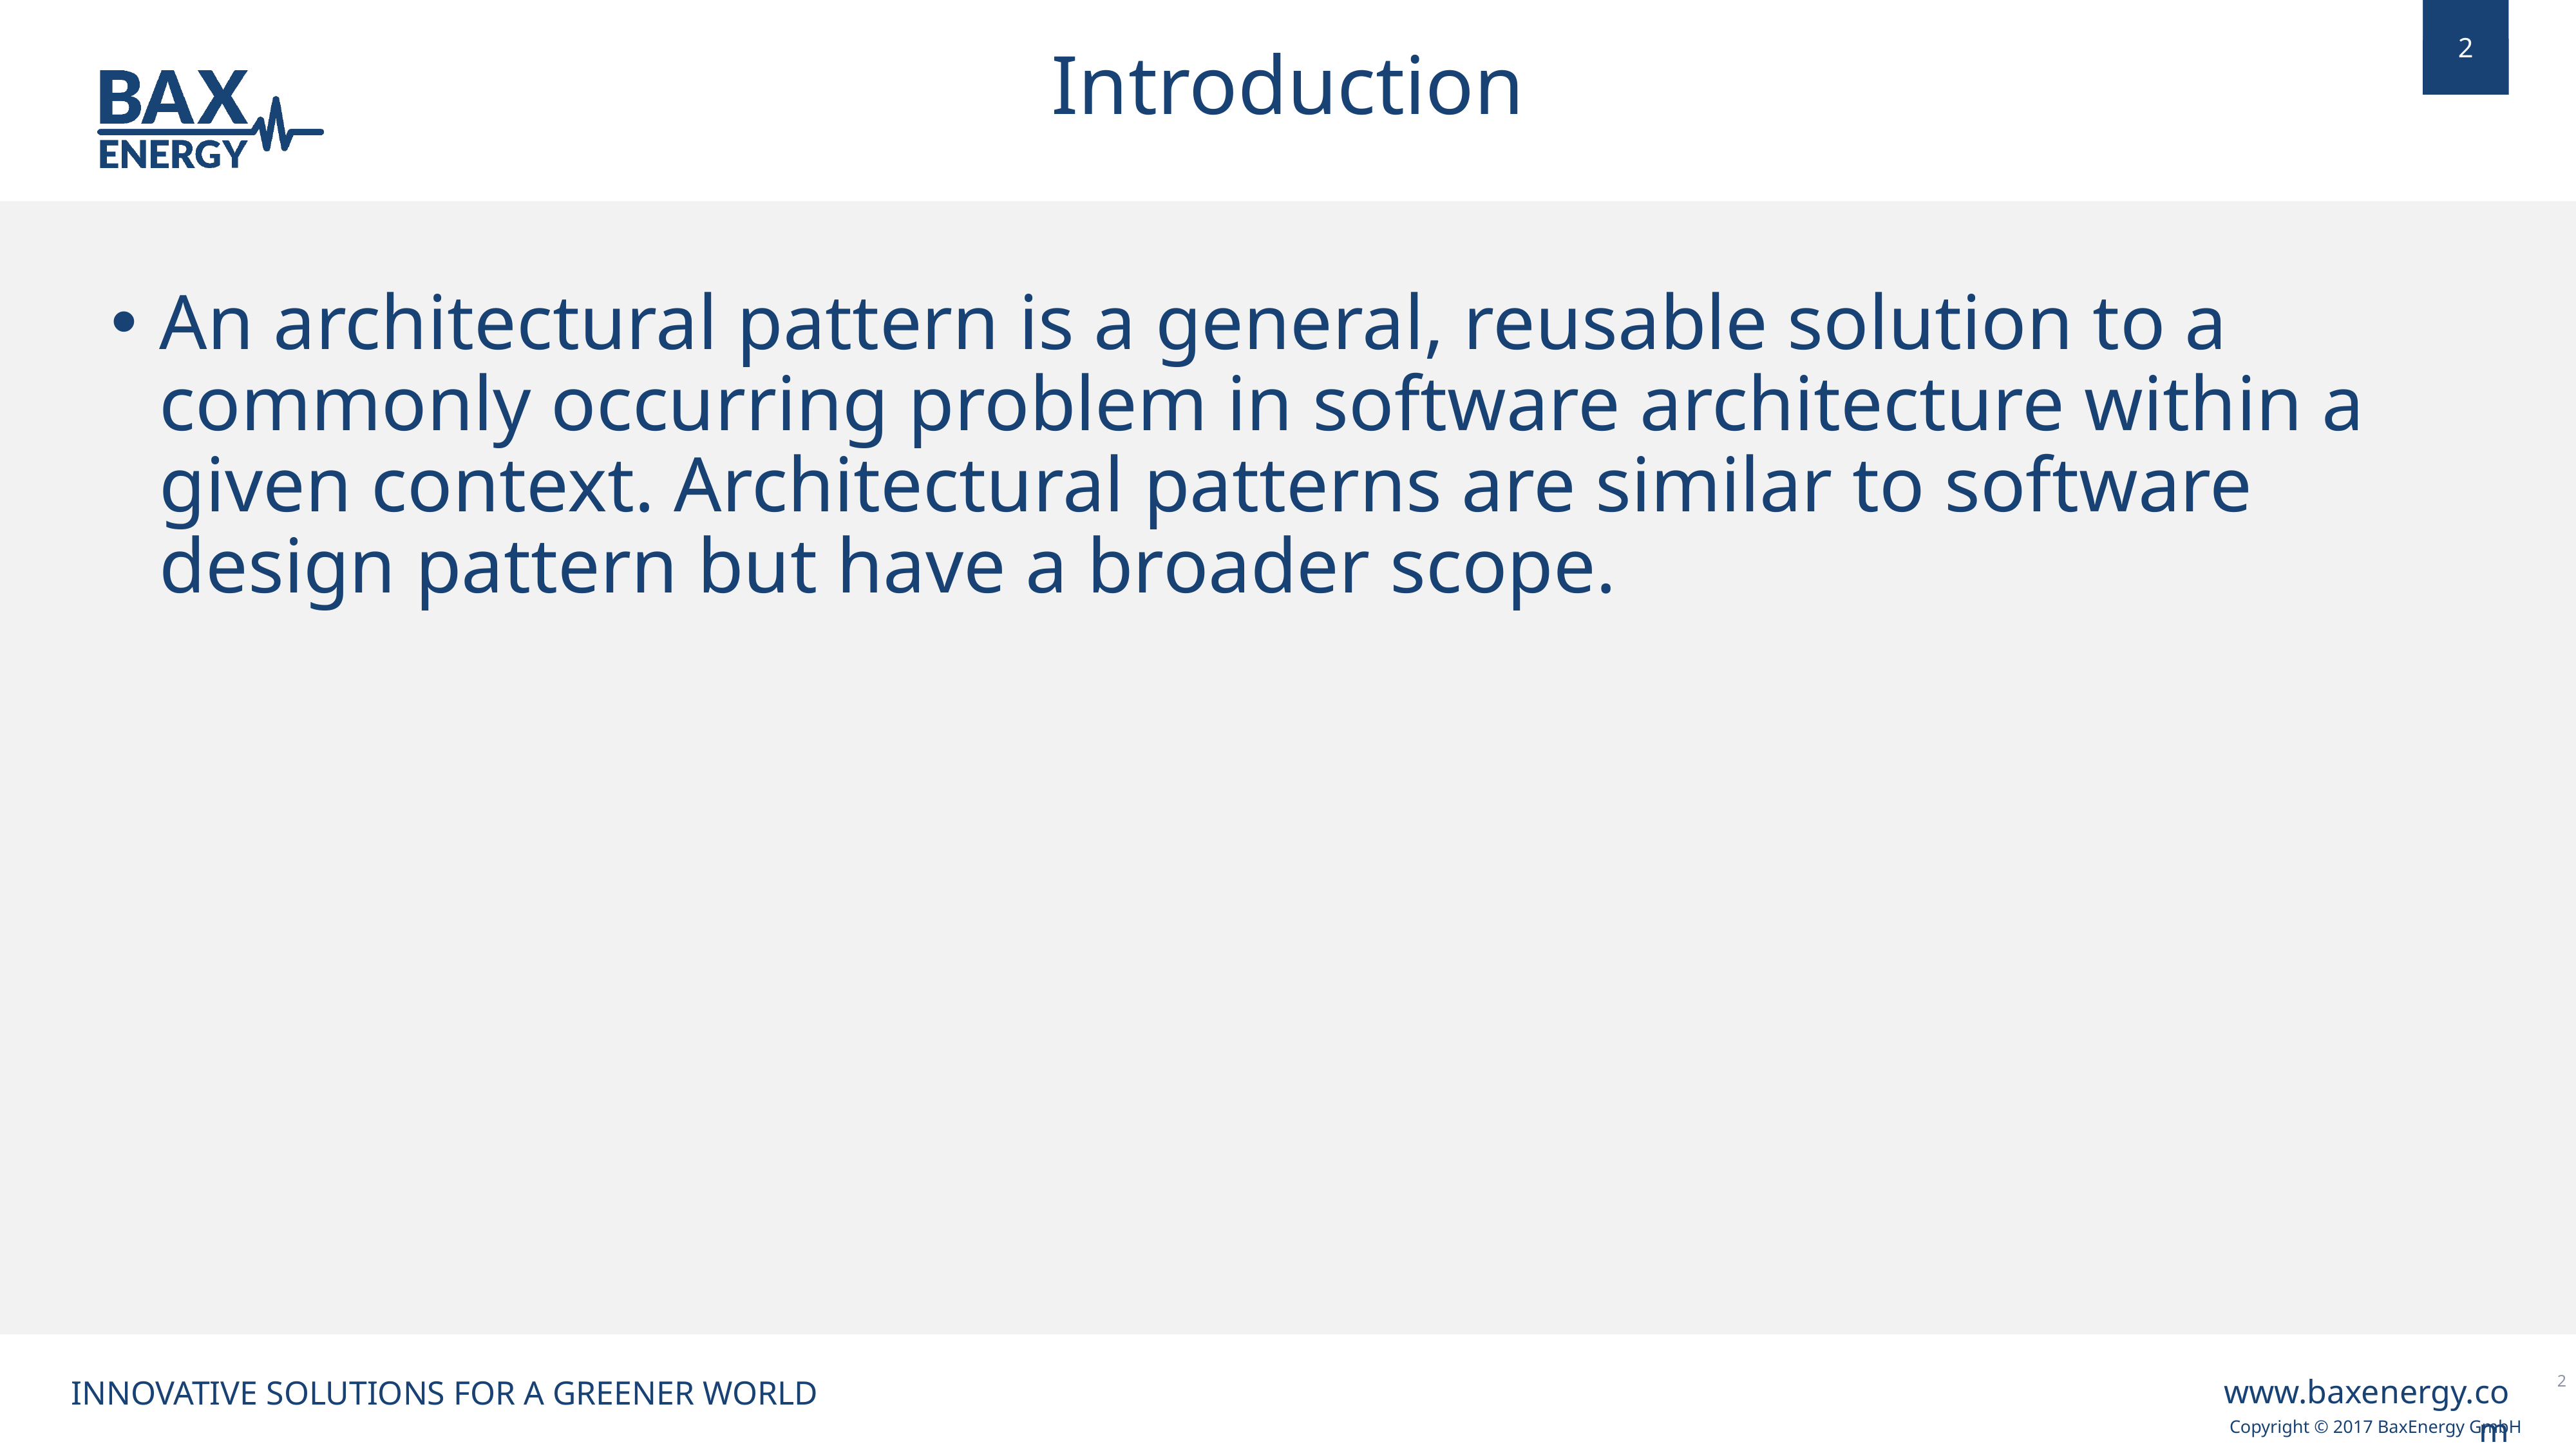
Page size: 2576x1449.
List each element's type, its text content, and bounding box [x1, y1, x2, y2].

list An architectural pattern is a general, reusable solution to a commonly occurring problem in software architecture within a given context. Architectural patterns are similar to software design pattern but have a broader scope. [101, 279, 2494, 1290]
list Introduction [580, 0, 1996, 195]
picture [97, 70, 324, 168]
slide_number 2 [1996, 1343, 2576, 1421]
